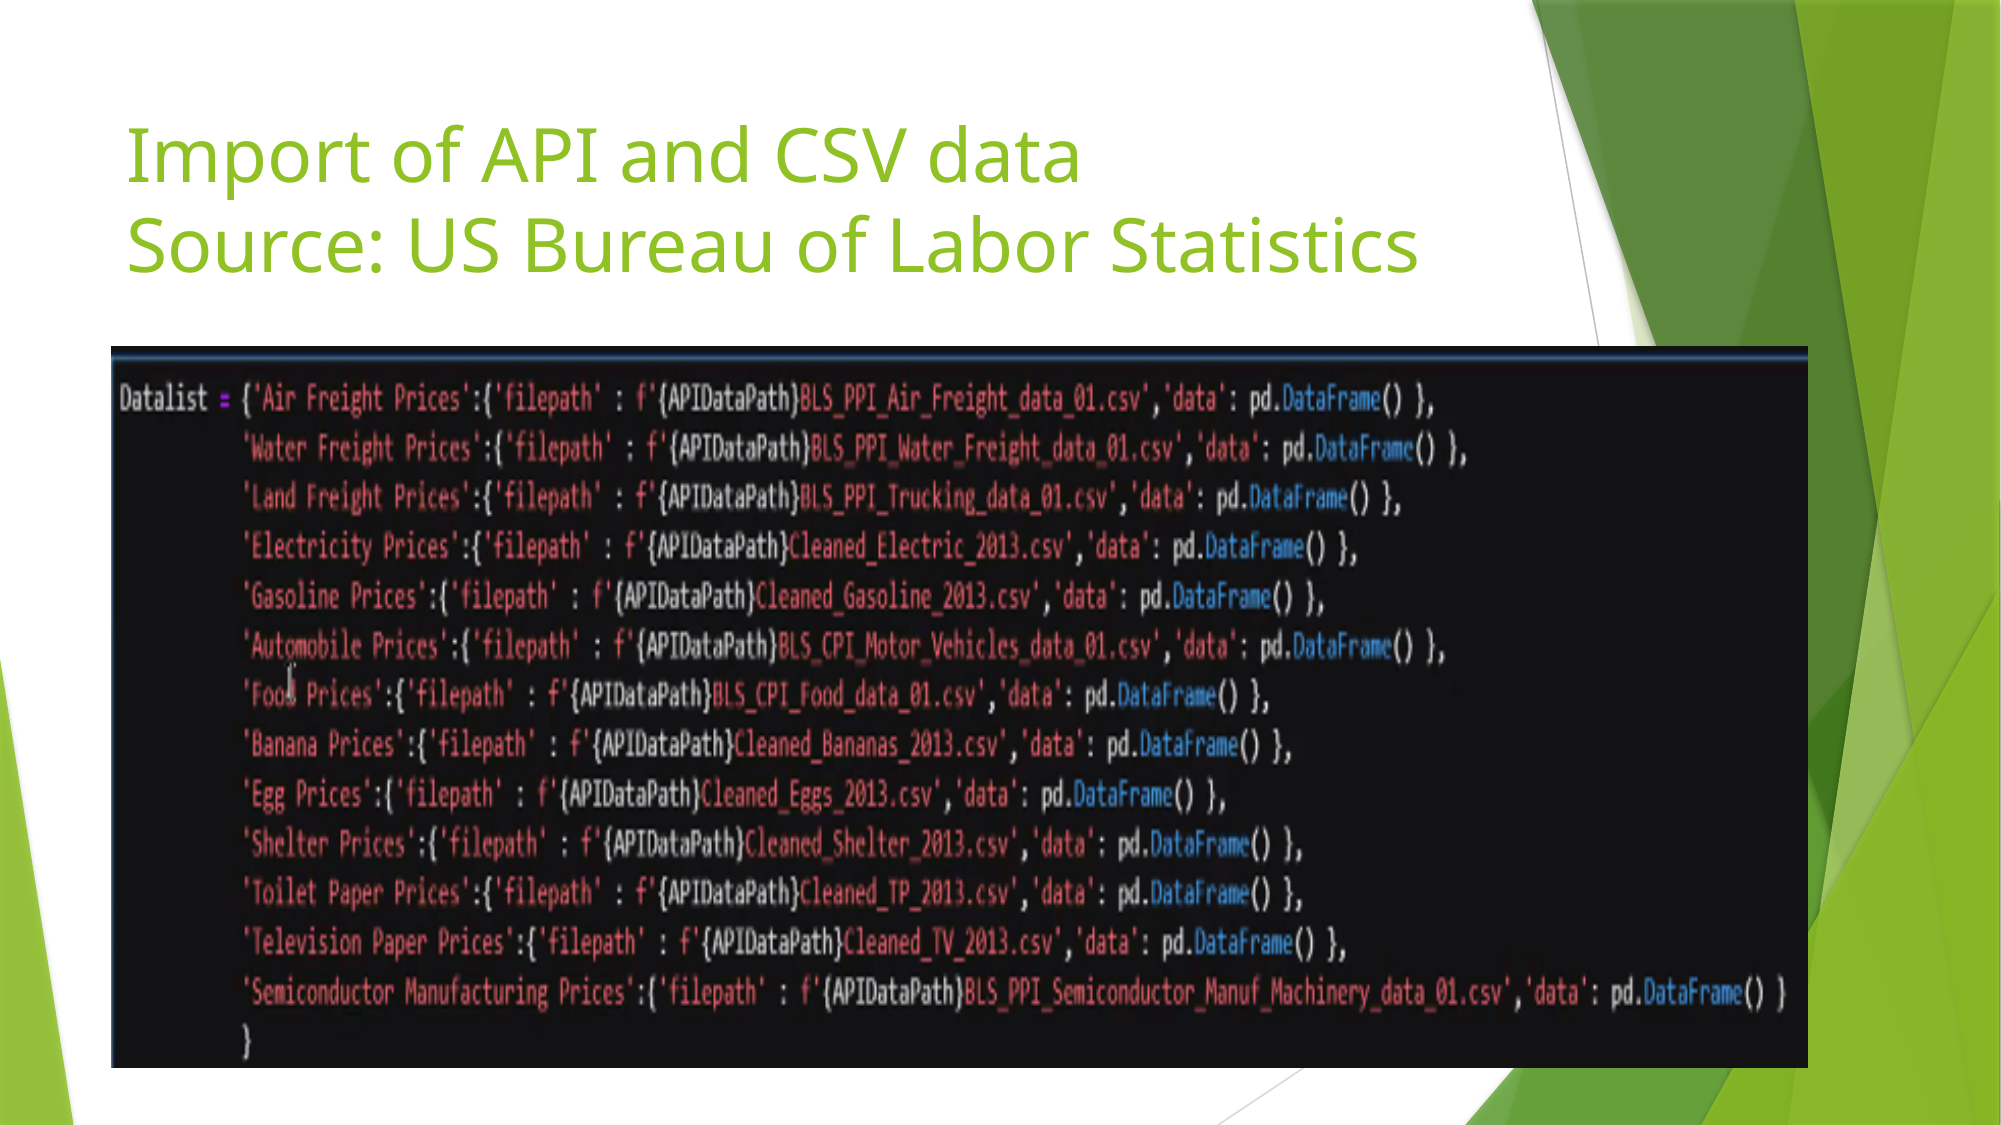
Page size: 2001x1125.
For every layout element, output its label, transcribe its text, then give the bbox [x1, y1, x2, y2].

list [110, 345, 1809, 1069]
title Import of API and CSV data Source: US Bureau of Labor Statistics [111, 99, 1522, 317]
